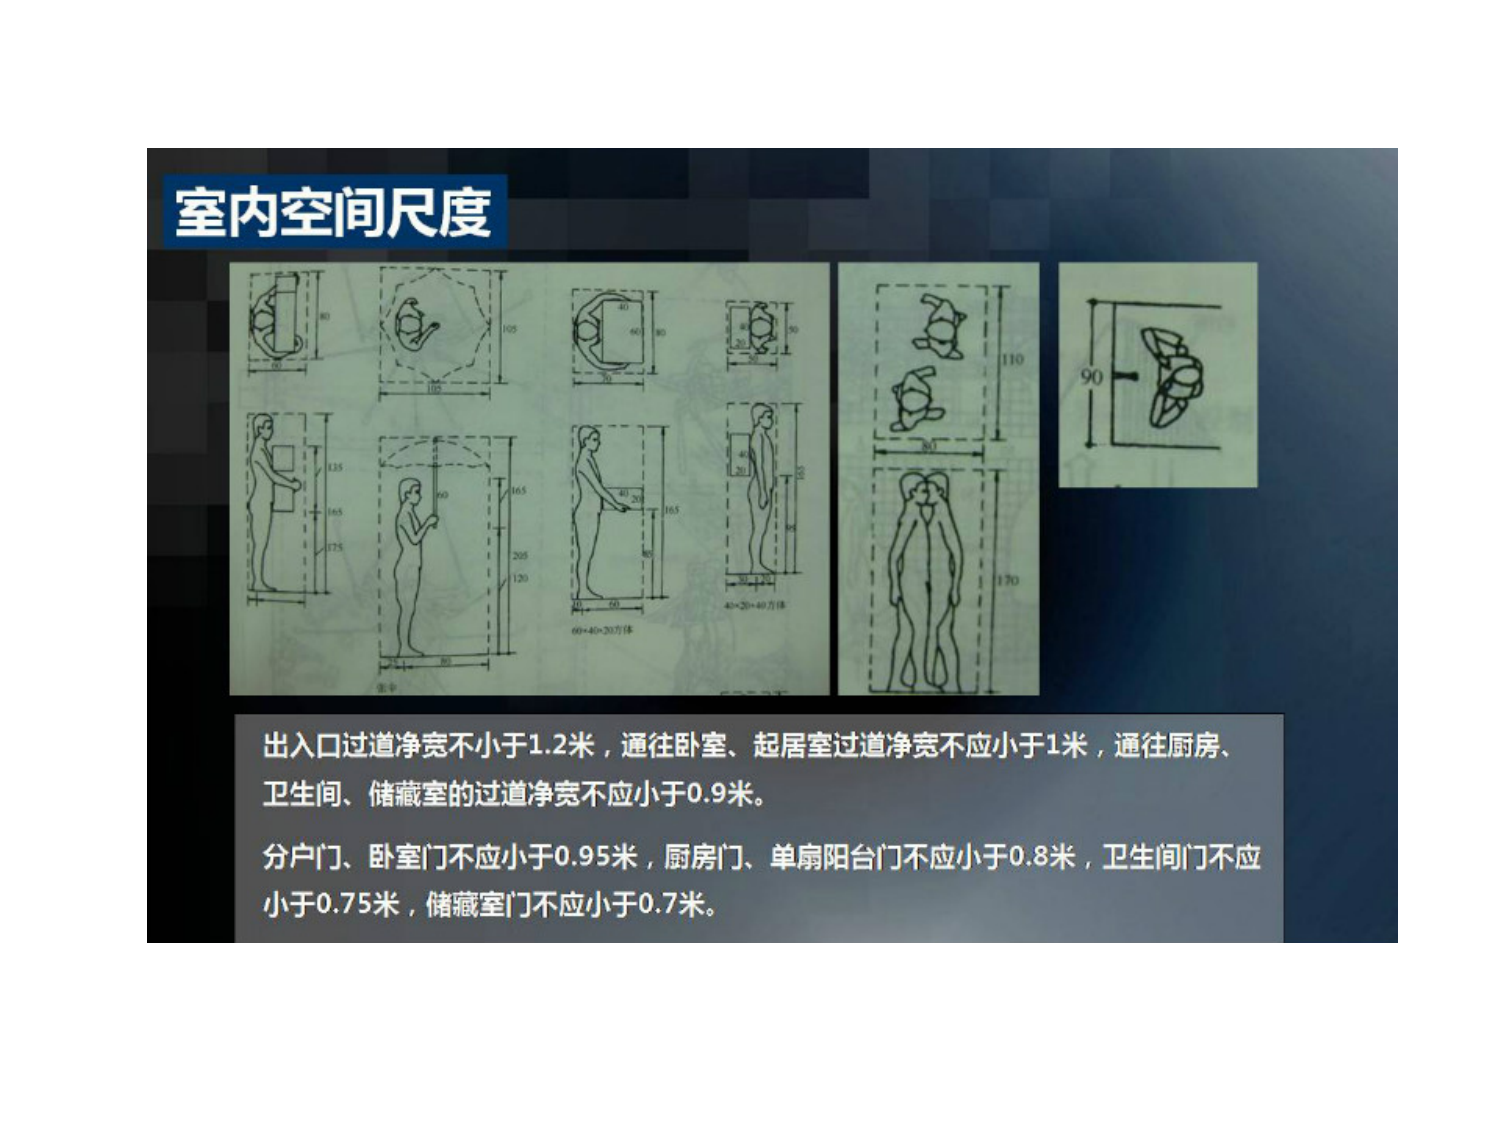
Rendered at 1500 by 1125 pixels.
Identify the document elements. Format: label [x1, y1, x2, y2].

picture [147, 148, 1398, 944]
